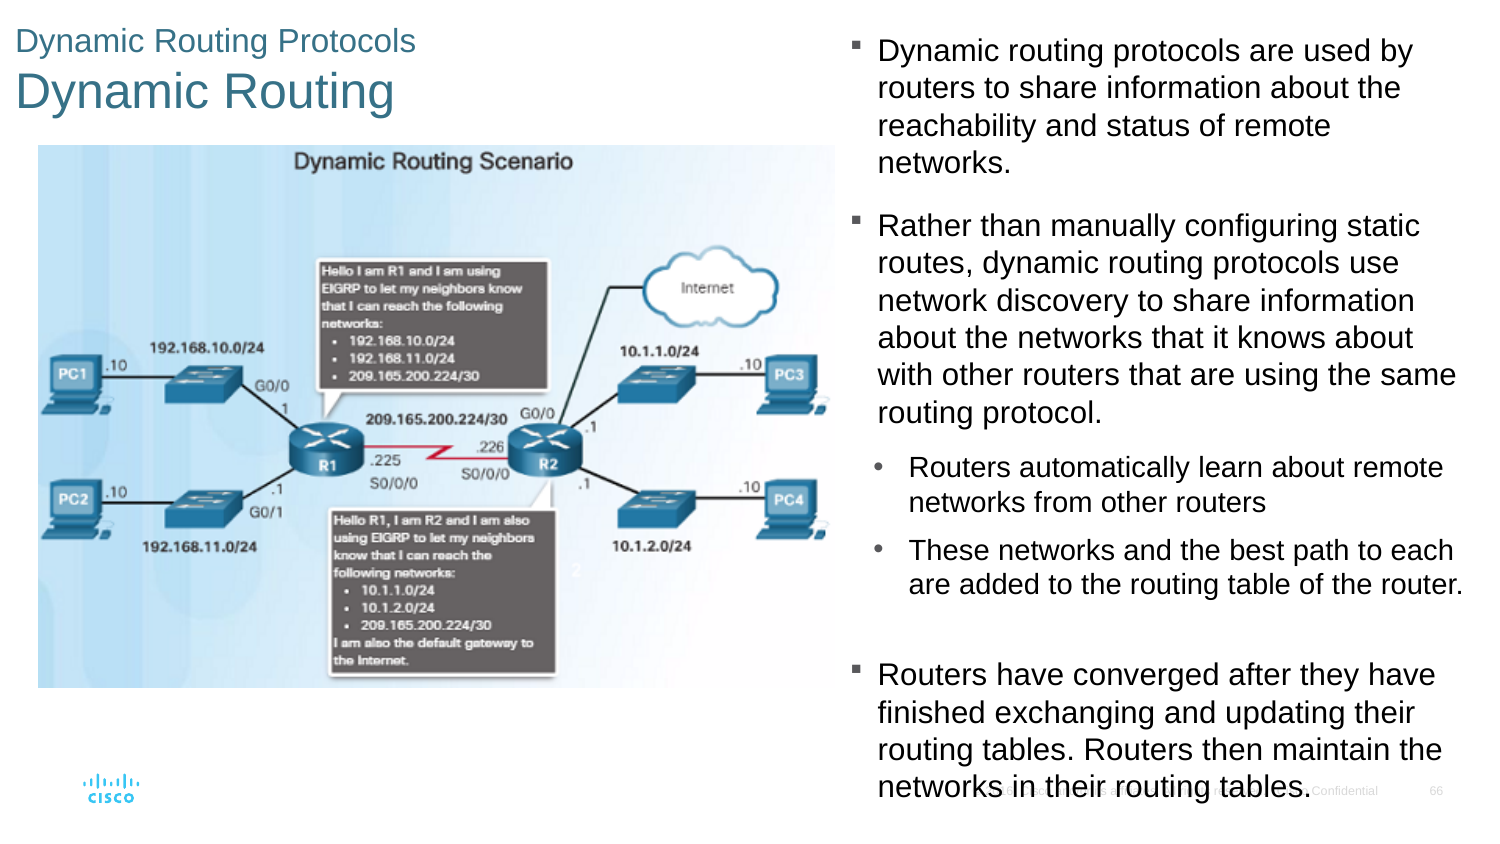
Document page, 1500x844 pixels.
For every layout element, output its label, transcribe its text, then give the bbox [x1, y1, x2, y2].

picture [37, 144, 836, 688]
list Dynamic routing protocols are used by routers to share information about the reachability and status of remote networks. Rather than manually configuring static routes, dynamic routing protocols use network discovery to share information about the networks that it knows about with other routers that are using the same routing protocol. Routers automatically learn about remote networks from other routers These networks and the best path to each are added to the routing table of the router. Routers have converged after they have finished exchanging and updating their routing tables. Routers then maintain the networks in their routing tables. [834, 22, 1500, 776]
title Dynamic Routing Protocols Dynamic Routing [0, 6, 760, 131]
